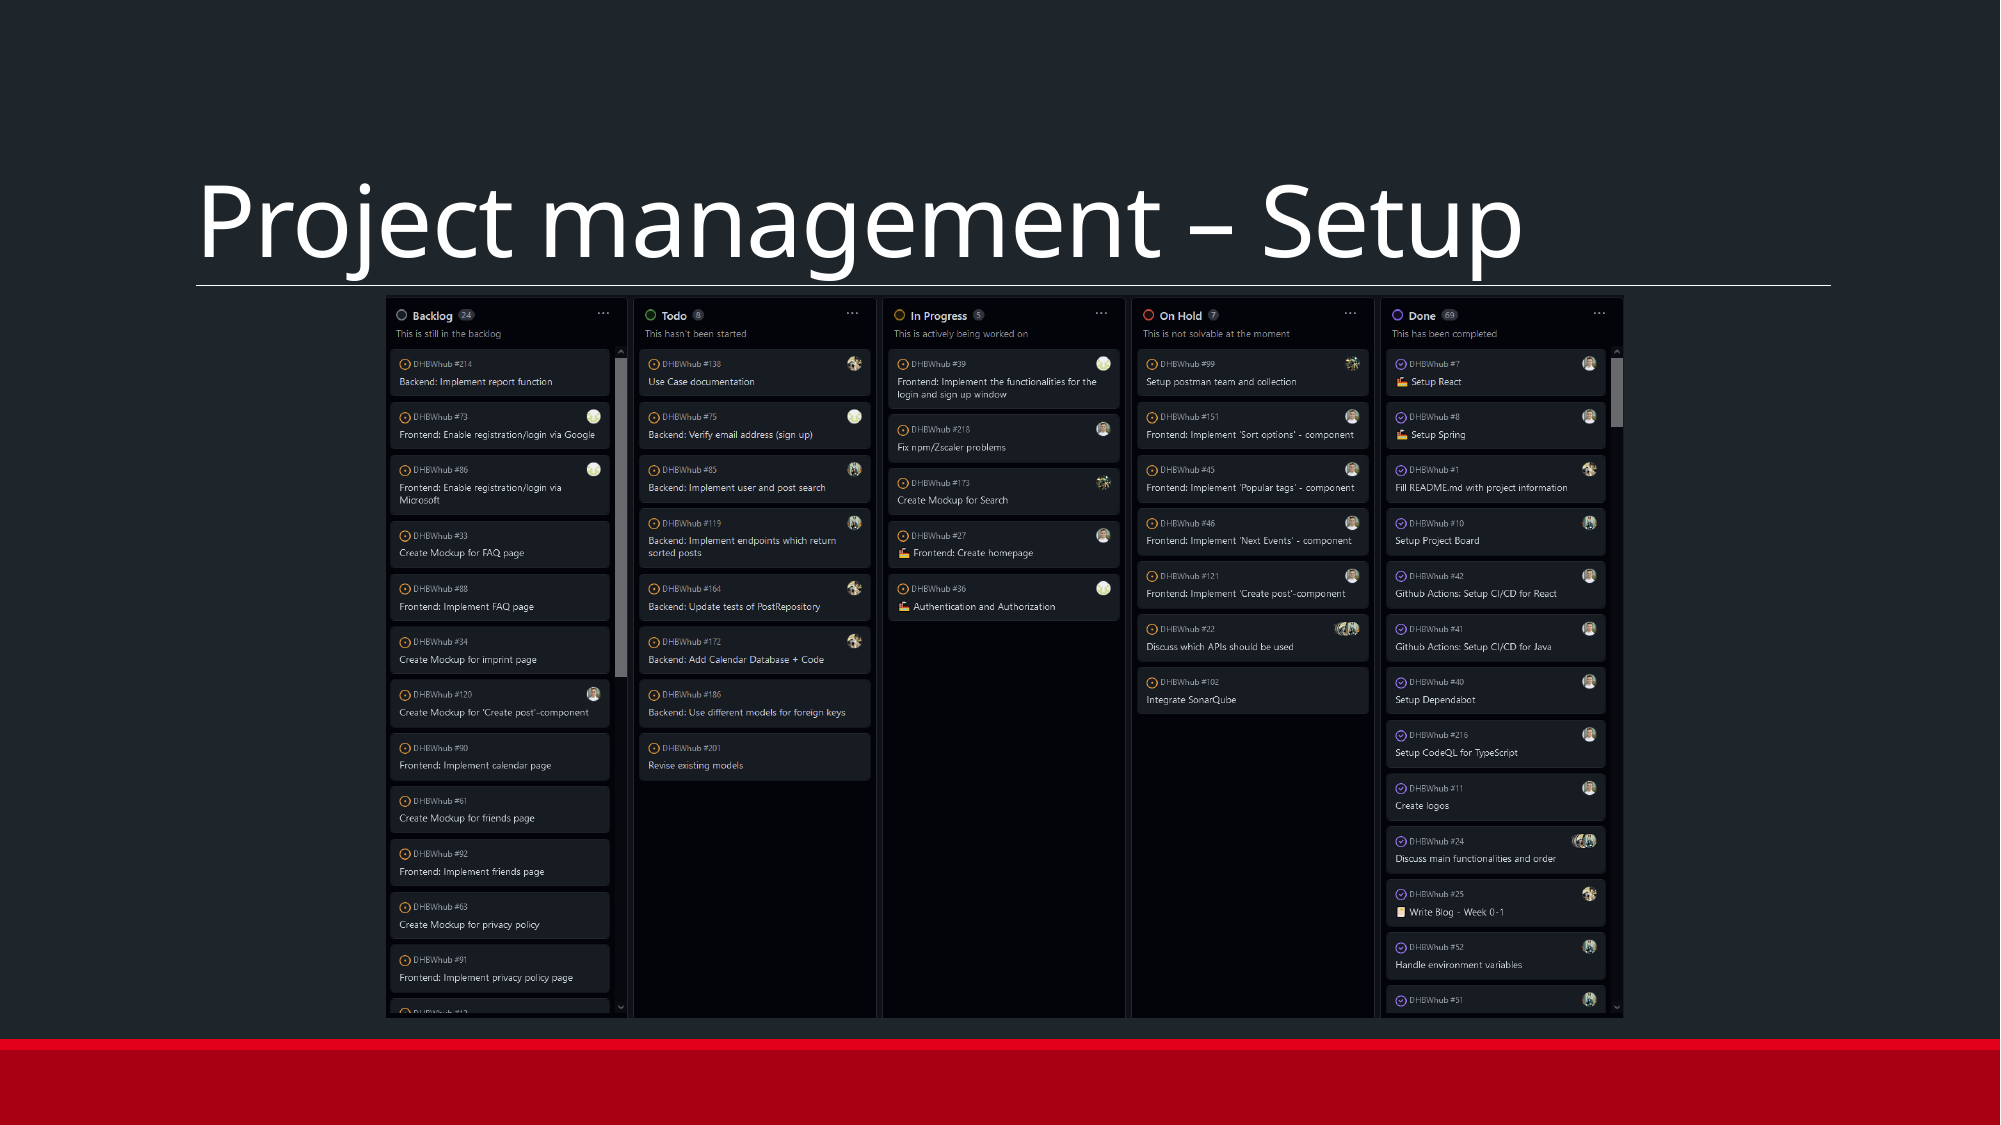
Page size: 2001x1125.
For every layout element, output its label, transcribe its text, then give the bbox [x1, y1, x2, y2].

picture [386, 294, 1624, 1019]
title Project management – Setup [180, 47, 1830, 285]
